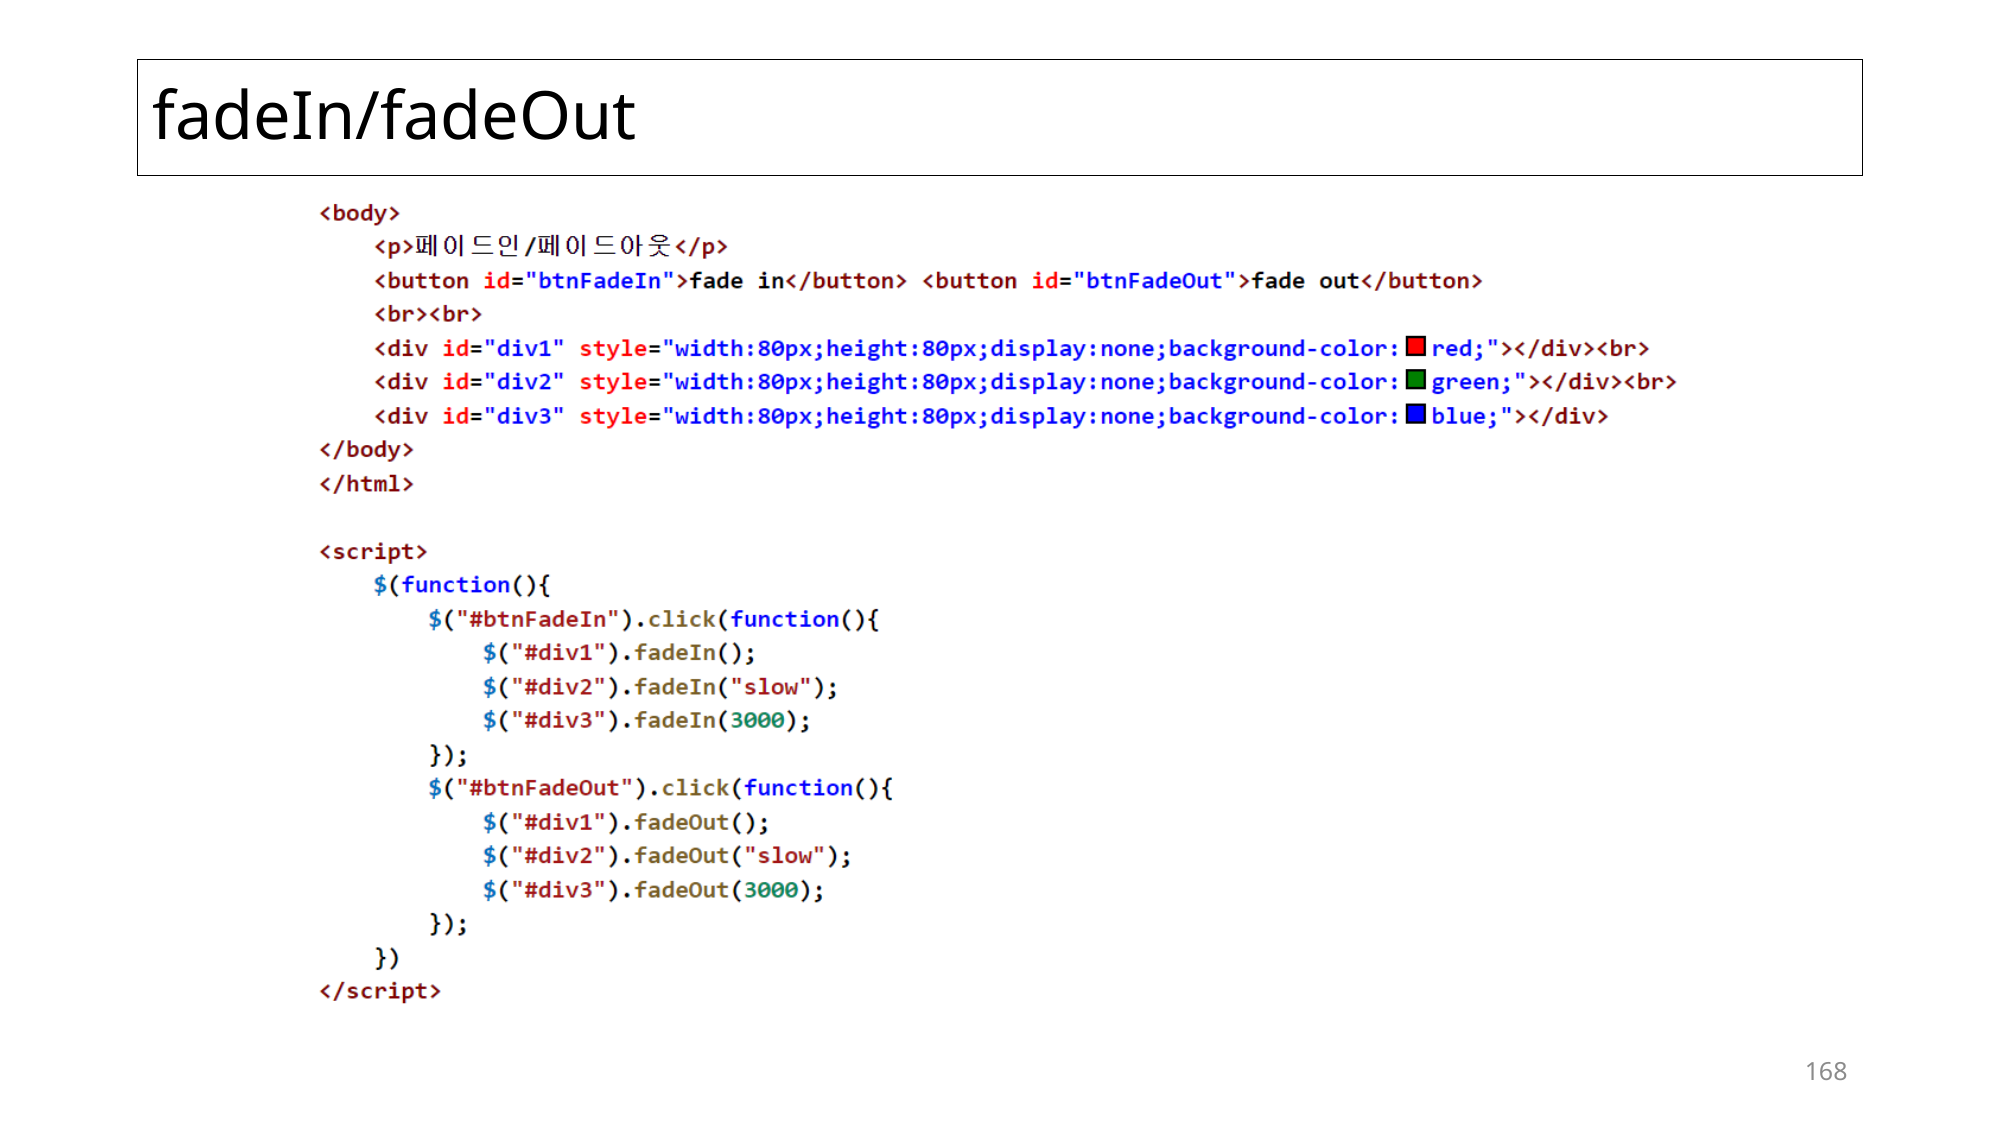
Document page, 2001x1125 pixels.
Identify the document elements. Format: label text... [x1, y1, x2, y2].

title fadeIn/fadeOut [137, 59, 1863, 176]
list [314, 197, 1686, 1014]
slide_number 168 [1412, 1042, 1863, 1103]
